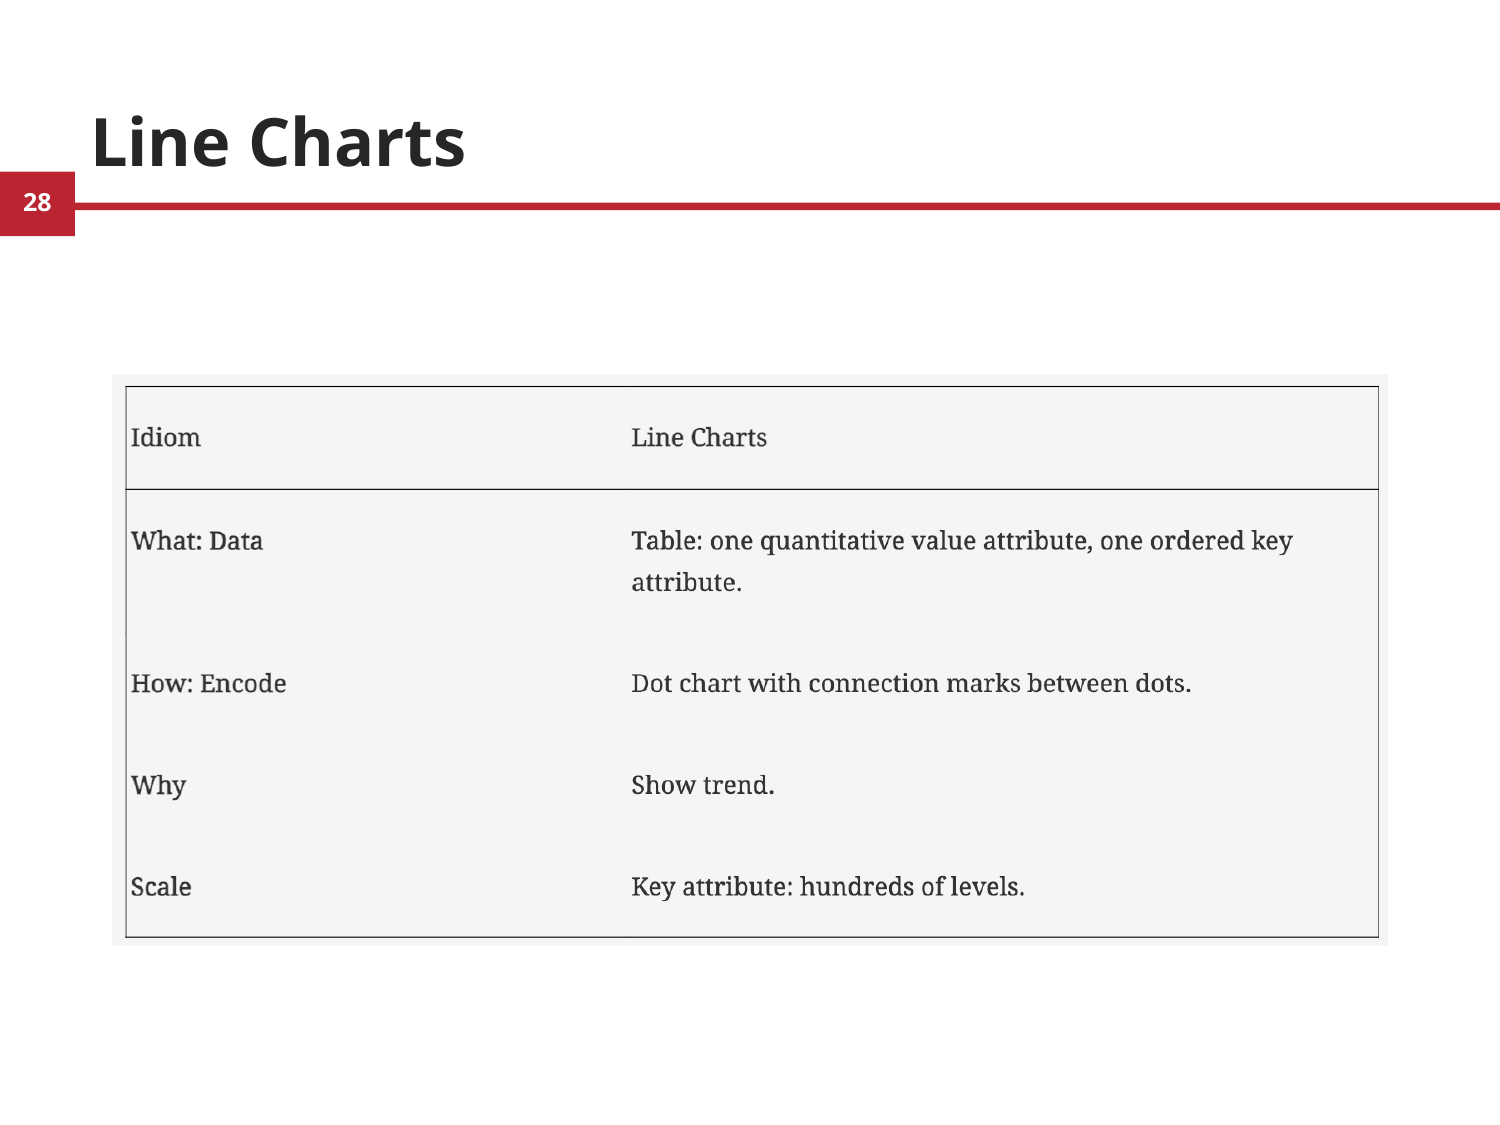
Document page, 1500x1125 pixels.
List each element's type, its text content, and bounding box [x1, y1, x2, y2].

title Line Charts [75, 56, 1425, 188]
picture [111, 374, 1389, 946]
